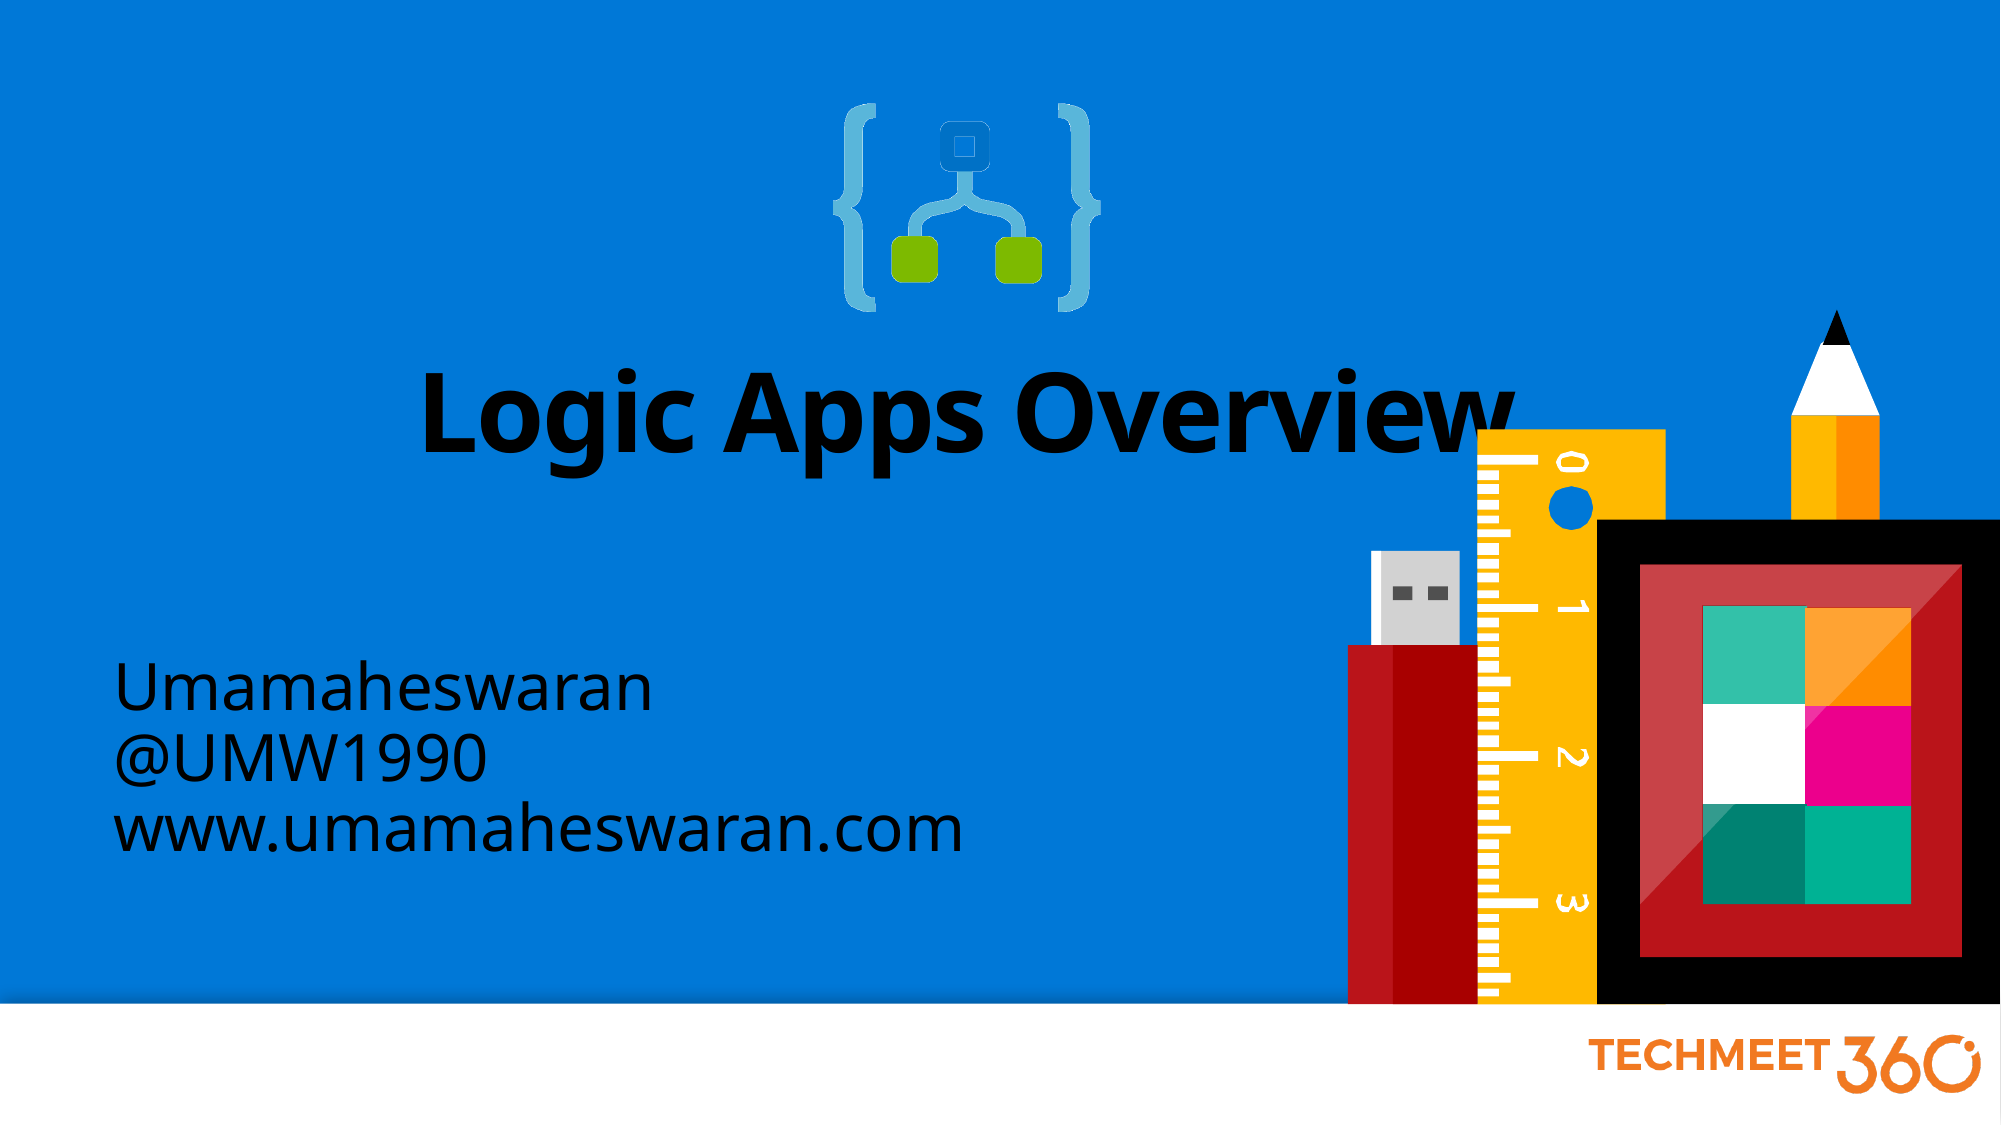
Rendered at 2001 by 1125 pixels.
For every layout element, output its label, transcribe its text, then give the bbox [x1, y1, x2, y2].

picture [1588, 1034, 1981, 1094]
picture [832, 73, 1101, 342]
list Umamaheswaran @UMW1990 www.umamaheswaran.com [89, 636, 1120, 931]
title Logic Apps Overview [89, 341, 1347, 636]
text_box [1347, 309, 2000, 1005]
